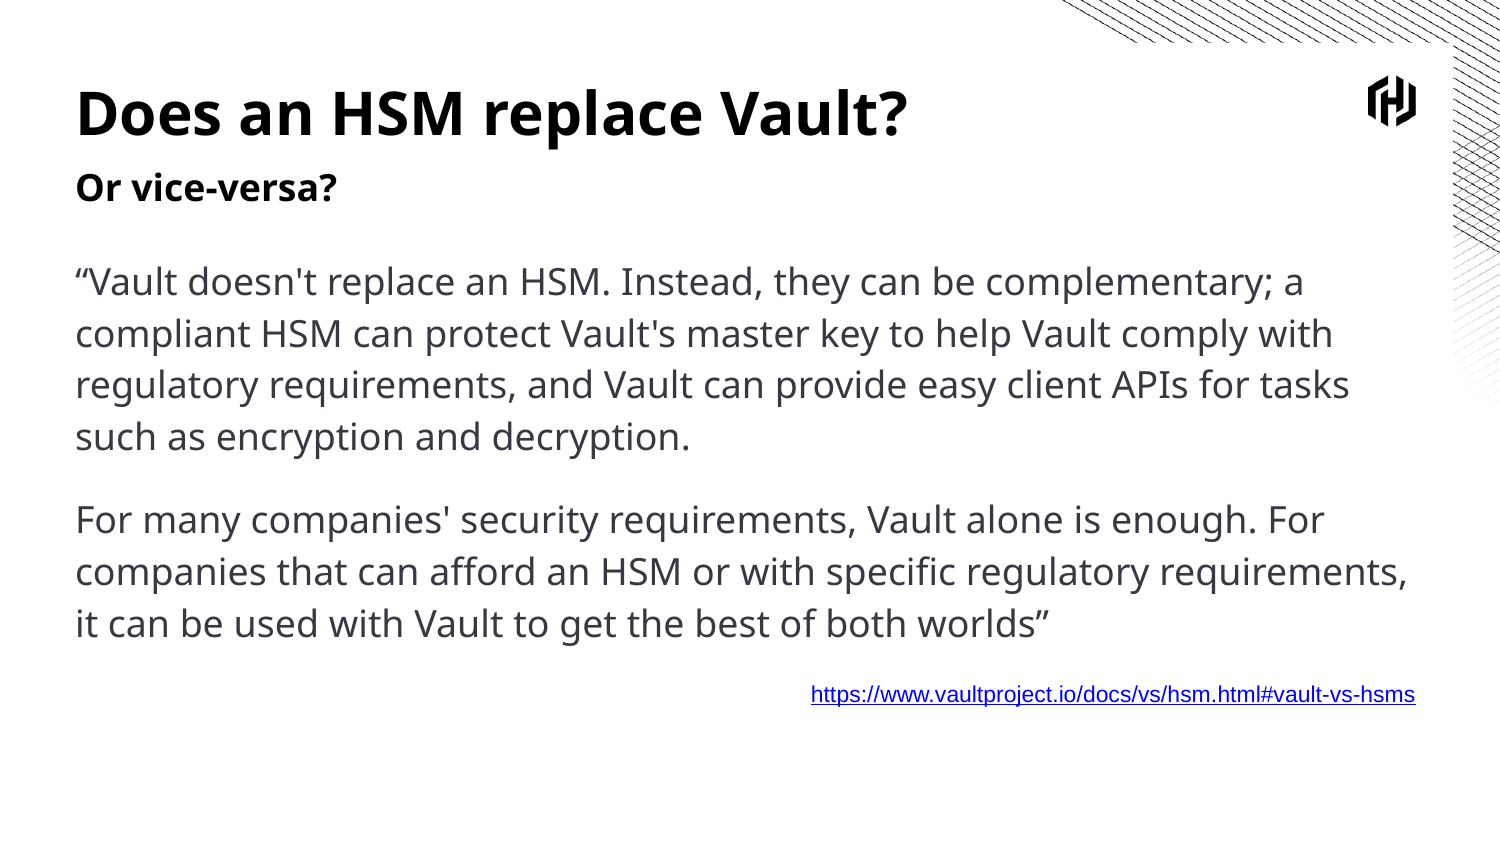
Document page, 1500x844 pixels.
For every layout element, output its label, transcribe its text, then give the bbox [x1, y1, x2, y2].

picture [1367, 75, 1416, 127]
list Does an HSM replace Vault? Or vice-versa? [75, 75, 1301, 232]
picture [1062, 0, 1500, 611]
list “Vault doesn't replace an HSM. Instead, they can be complementary; a compliant HSM can protect Vault's master key to help Vault comply with regulatory requirements, and Vault can provide easy client APIs for tasks such as encryption and decryption. For many companies' security requirements, Vault alone is enough. For companies that can afford an HSM or with specific regulatory requirements, it can be used with Vault to get the best of both worlds” https://www.vaultproject.io/docs/vs/hsm.html#vault-vs-hsms [75, 251, 1416, 775]
